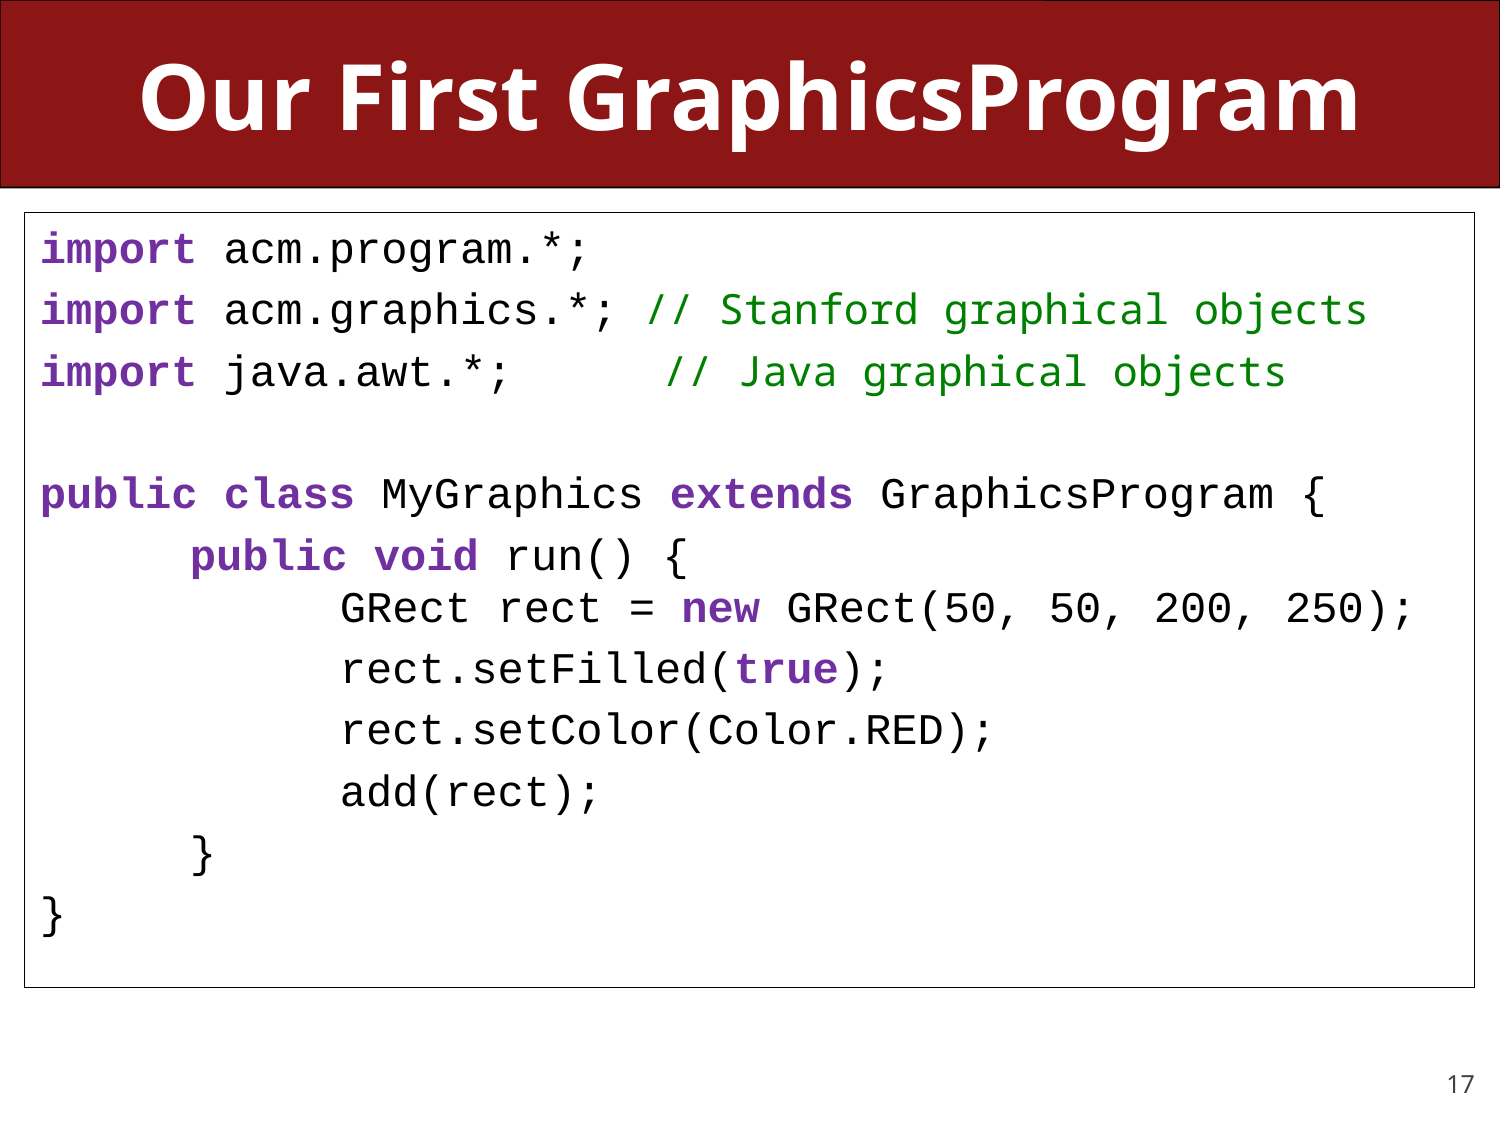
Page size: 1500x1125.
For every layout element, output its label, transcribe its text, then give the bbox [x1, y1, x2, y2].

list import acm.program.*; import acm.graphics.*; // Stanford graphical objects import java.awt.*; // Java graphical objects public class MyGraphics extends GraphicsProgram { public void run() { GRect rect = new GRect(50, 50, 200, 250); rect.setFilled(true); rect.setColor(Color.RED); add(rect); } } [24, 212, 1475, 988]
title Our First GraphicsProgram [75, 0, 1425, 188]
